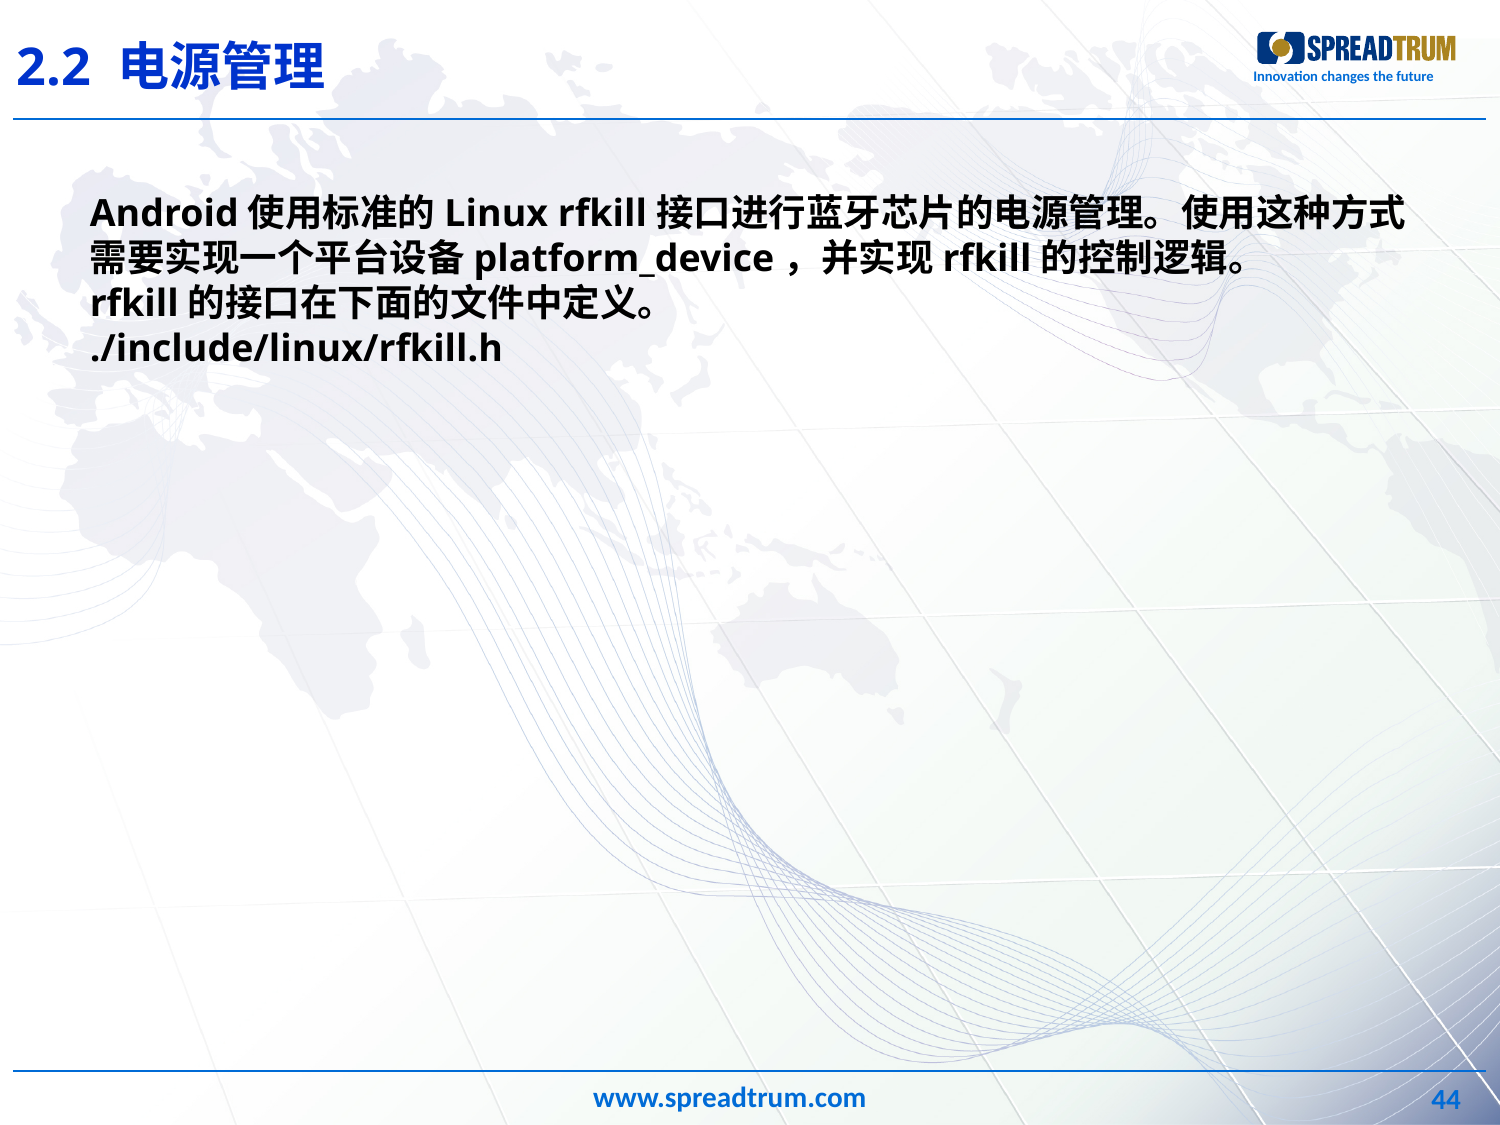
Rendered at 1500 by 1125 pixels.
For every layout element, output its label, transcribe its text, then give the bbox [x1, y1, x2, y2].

text_box Android使用标准的Linux rfkill接口进行蓝牙芯片的电源管理。使用这种方式需要实现一个平台设备platform_device，并实现rfkill的控制逻辑。 rfkill的接口在下面的文件中定义。 ./include/linux/rfkill.h [75, 181, 1425, 1005]
text_box 2.2 电源管理 [2, 0, 1032, 159]
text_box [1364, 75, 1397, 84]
picture [0, 0, 1500, 1125]
